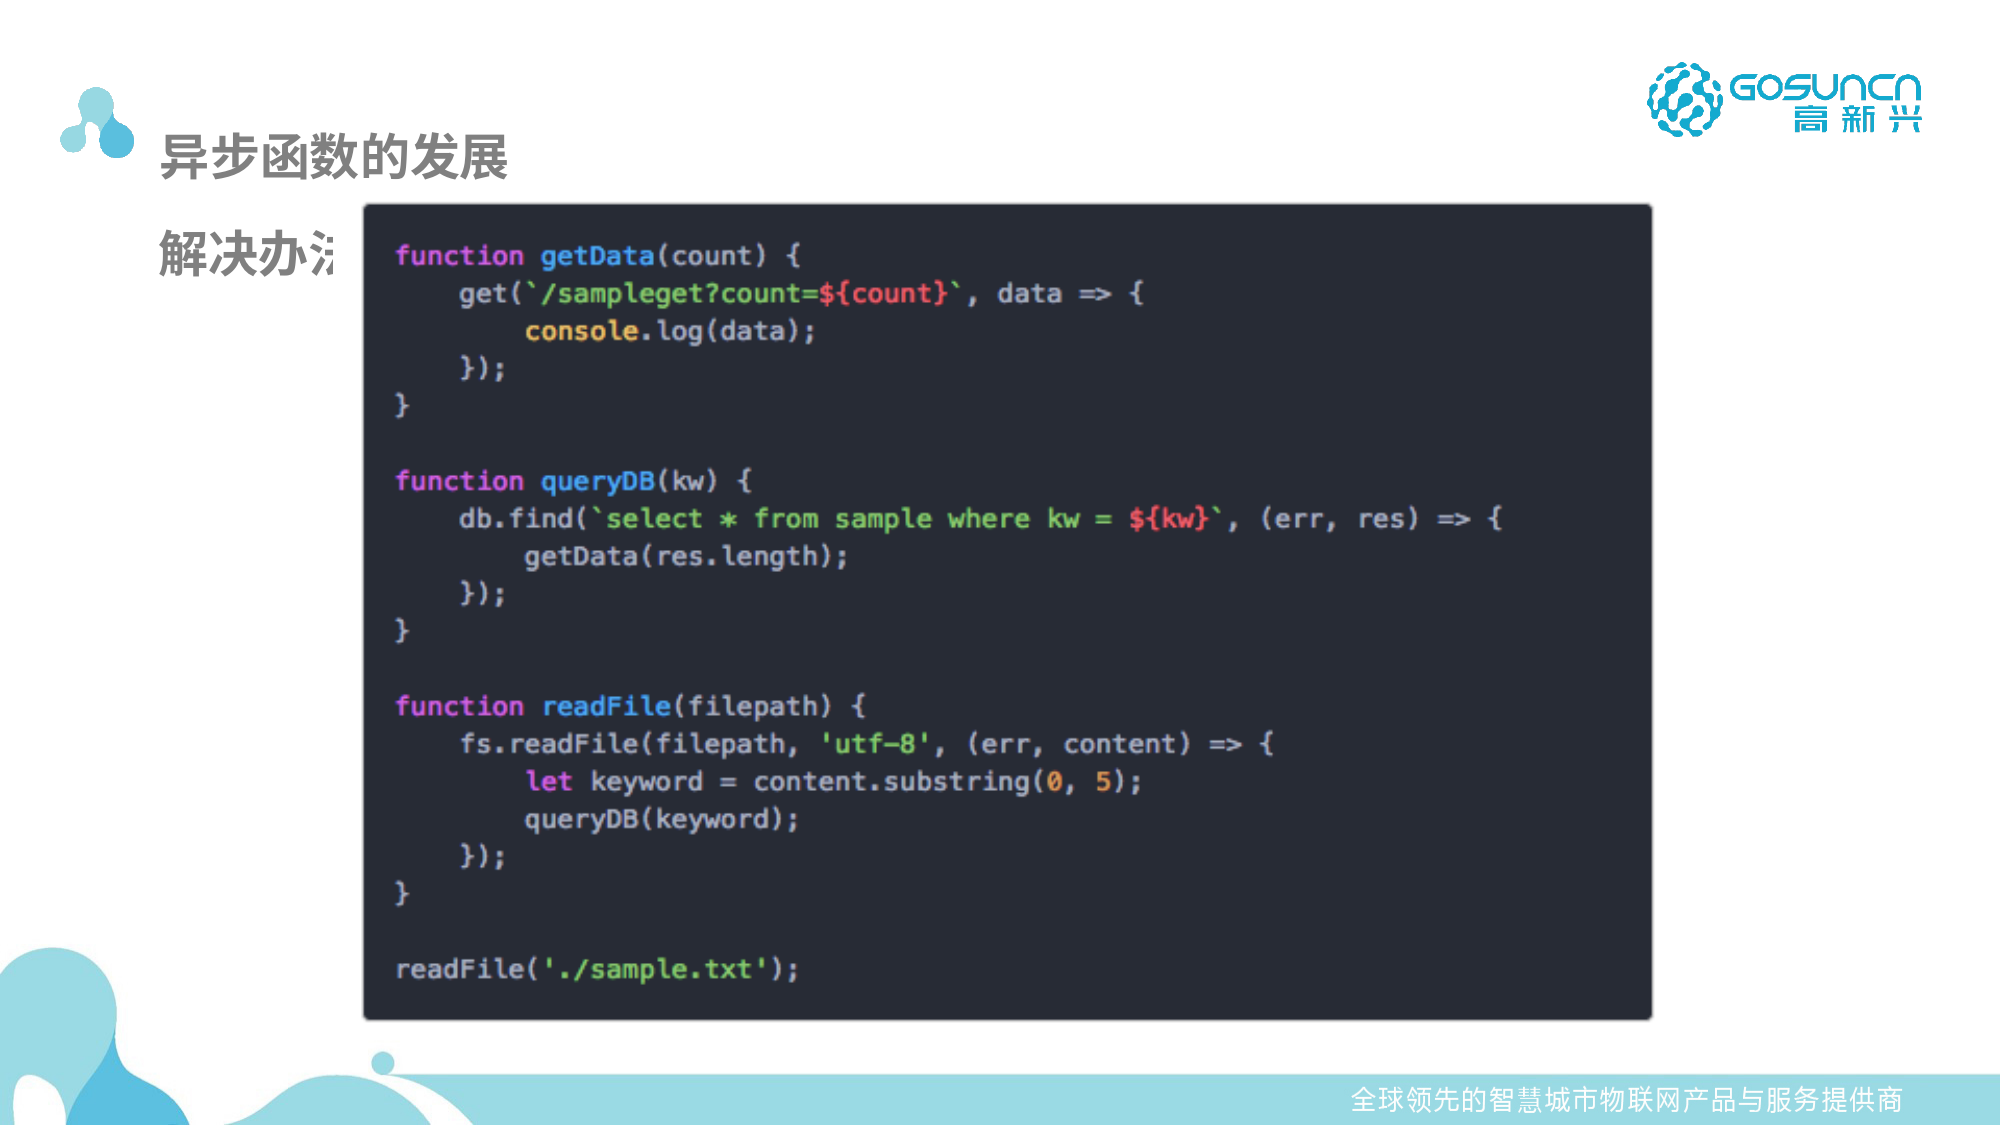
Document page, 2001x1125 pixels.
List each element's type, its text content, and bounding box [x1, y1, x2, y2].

picture [0, 184, 2000, 1125]
text_box 异步函数的发展 [152, 59, 1523, 194]
picture [1647, 62, 1922, 137]
text_box 解决办法1：拆解function [150, 214, 327, 350]
picture [60, 87, 134, 158]
